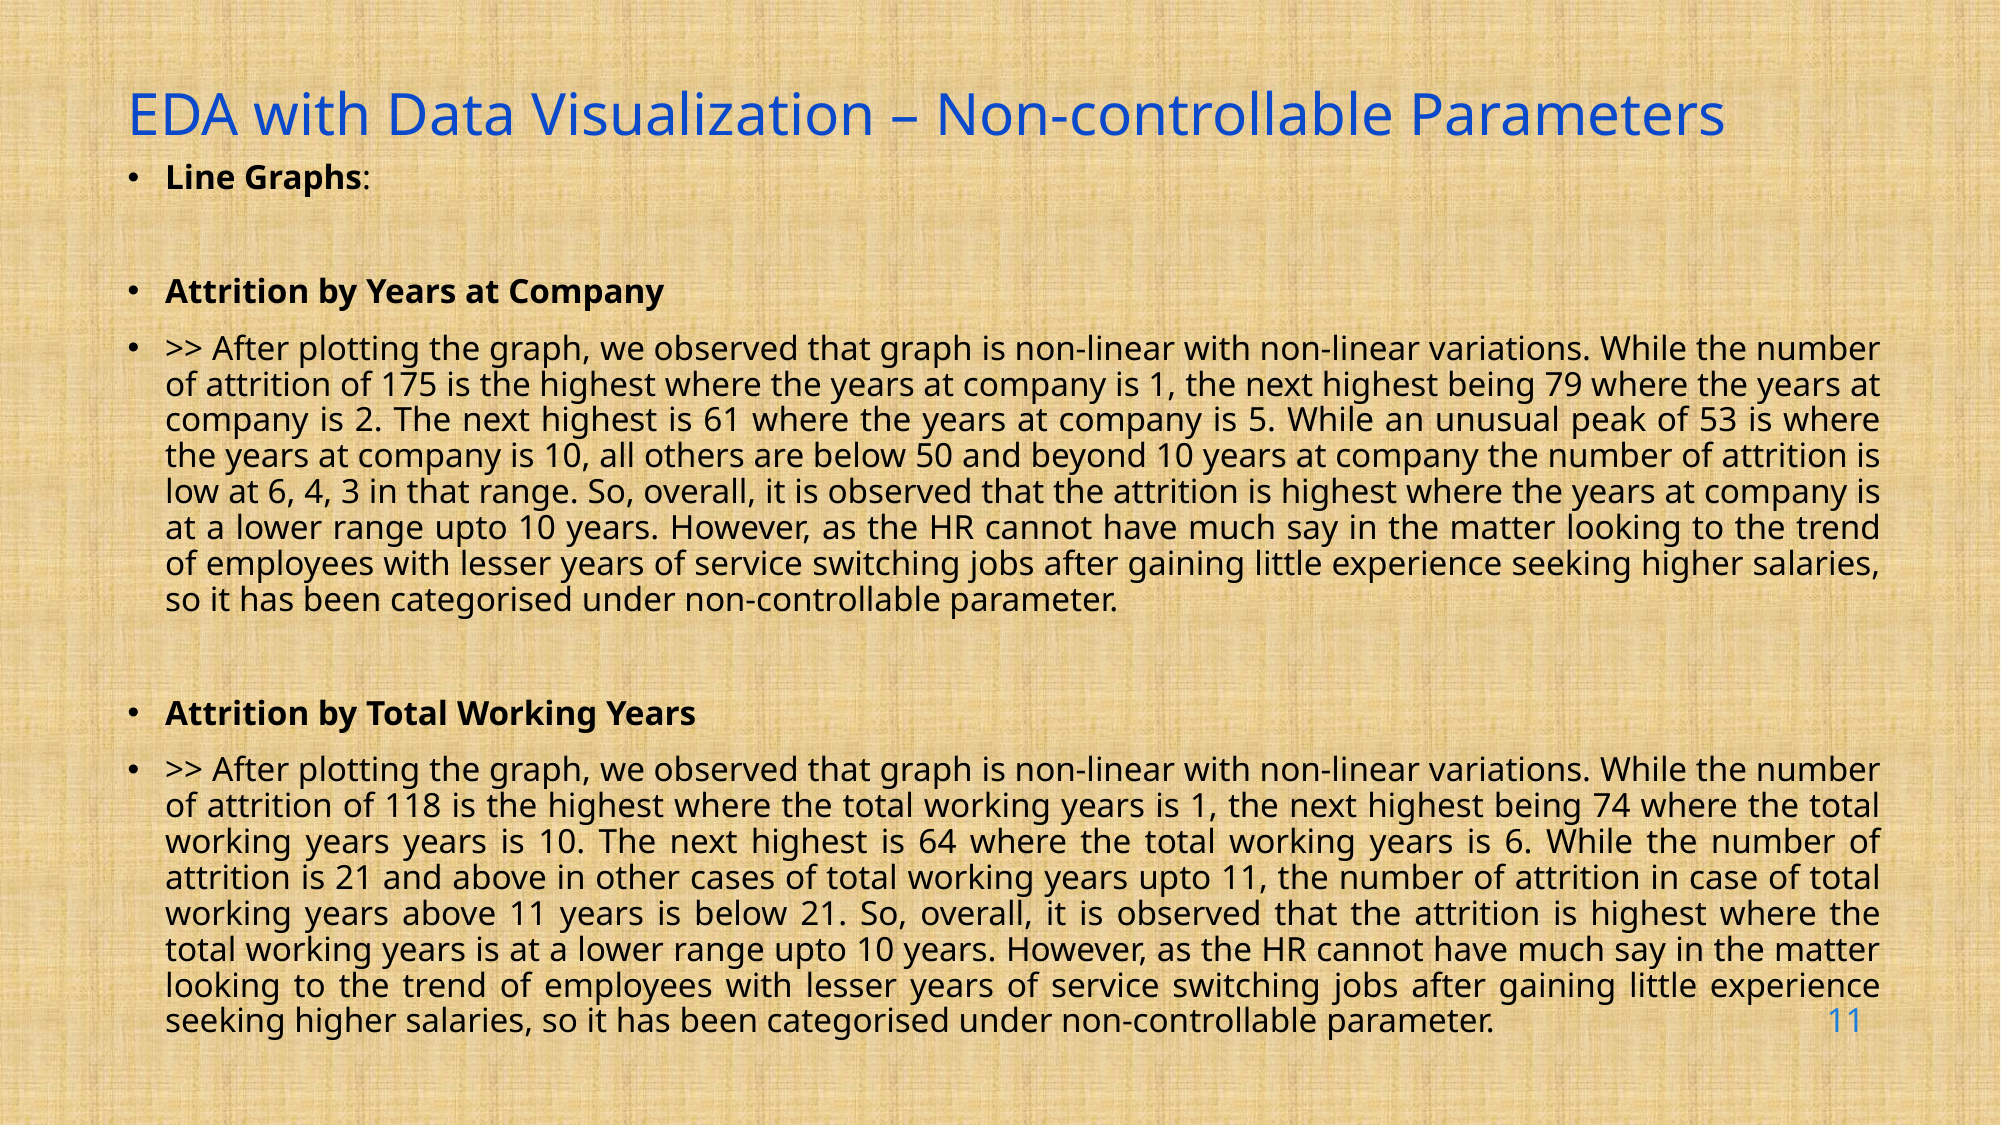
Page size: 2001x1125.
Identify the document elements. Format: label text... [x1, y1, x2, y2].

list Line Graphs: Attrition by Years at Company >> After plotting the graph, we observed that graph is non-linear with non-linear variations. While the number of attrition of 175 is the highest where the years at company is 1, the next highest being 79 where the years at company is 2. The next highest is 61 where the years at company is 5. While an unusual peak of 53 is where the years at company is 10, all others are below 50 and beyond 10 years at company the number of attrition is low at 6, 4, 3 in that range. So, overall, it is observed that the attrition is highest where the years at company is at a lower range upto 10 years. However, as the HR cannot have much say in the matter looking to the trend of employees with lesser years of service switching jobs after gaining little experience seeking higher salaries, so it has been categorised under non-controllable parameter. Attrition by Total Working Years >> After plotting the graph, we observed that graph is non-linear with non-linear variations. While the number of attrition of 118 is the highest where the total working years is 1, the next highest being 74 where the total working years years is 10. The next highest is 64 where the total working years is 6. While the number of attrition is 21 and above in other cases of total working years upto 11, the number of attrition in case of total working years above 11 years is below 21. So, overall, it is observed that the attrition is highest where the total working years is at a lower range upto 10 years. However, as the HR cannot have much say in the matter looking to the trend of employees with lesser years of service switching jobs after gaining little experience seeking higher salaries, so it has been categorised under non-controllable parameter. [112, 153, 1899, 1048]
title EDA with Data Visualization – Non-controllable Parameters [112, 77, 1838, 152]
picture [0, 0, 2001, 1125]
slide_number 11 [1429, 988, 1880, 1055]
